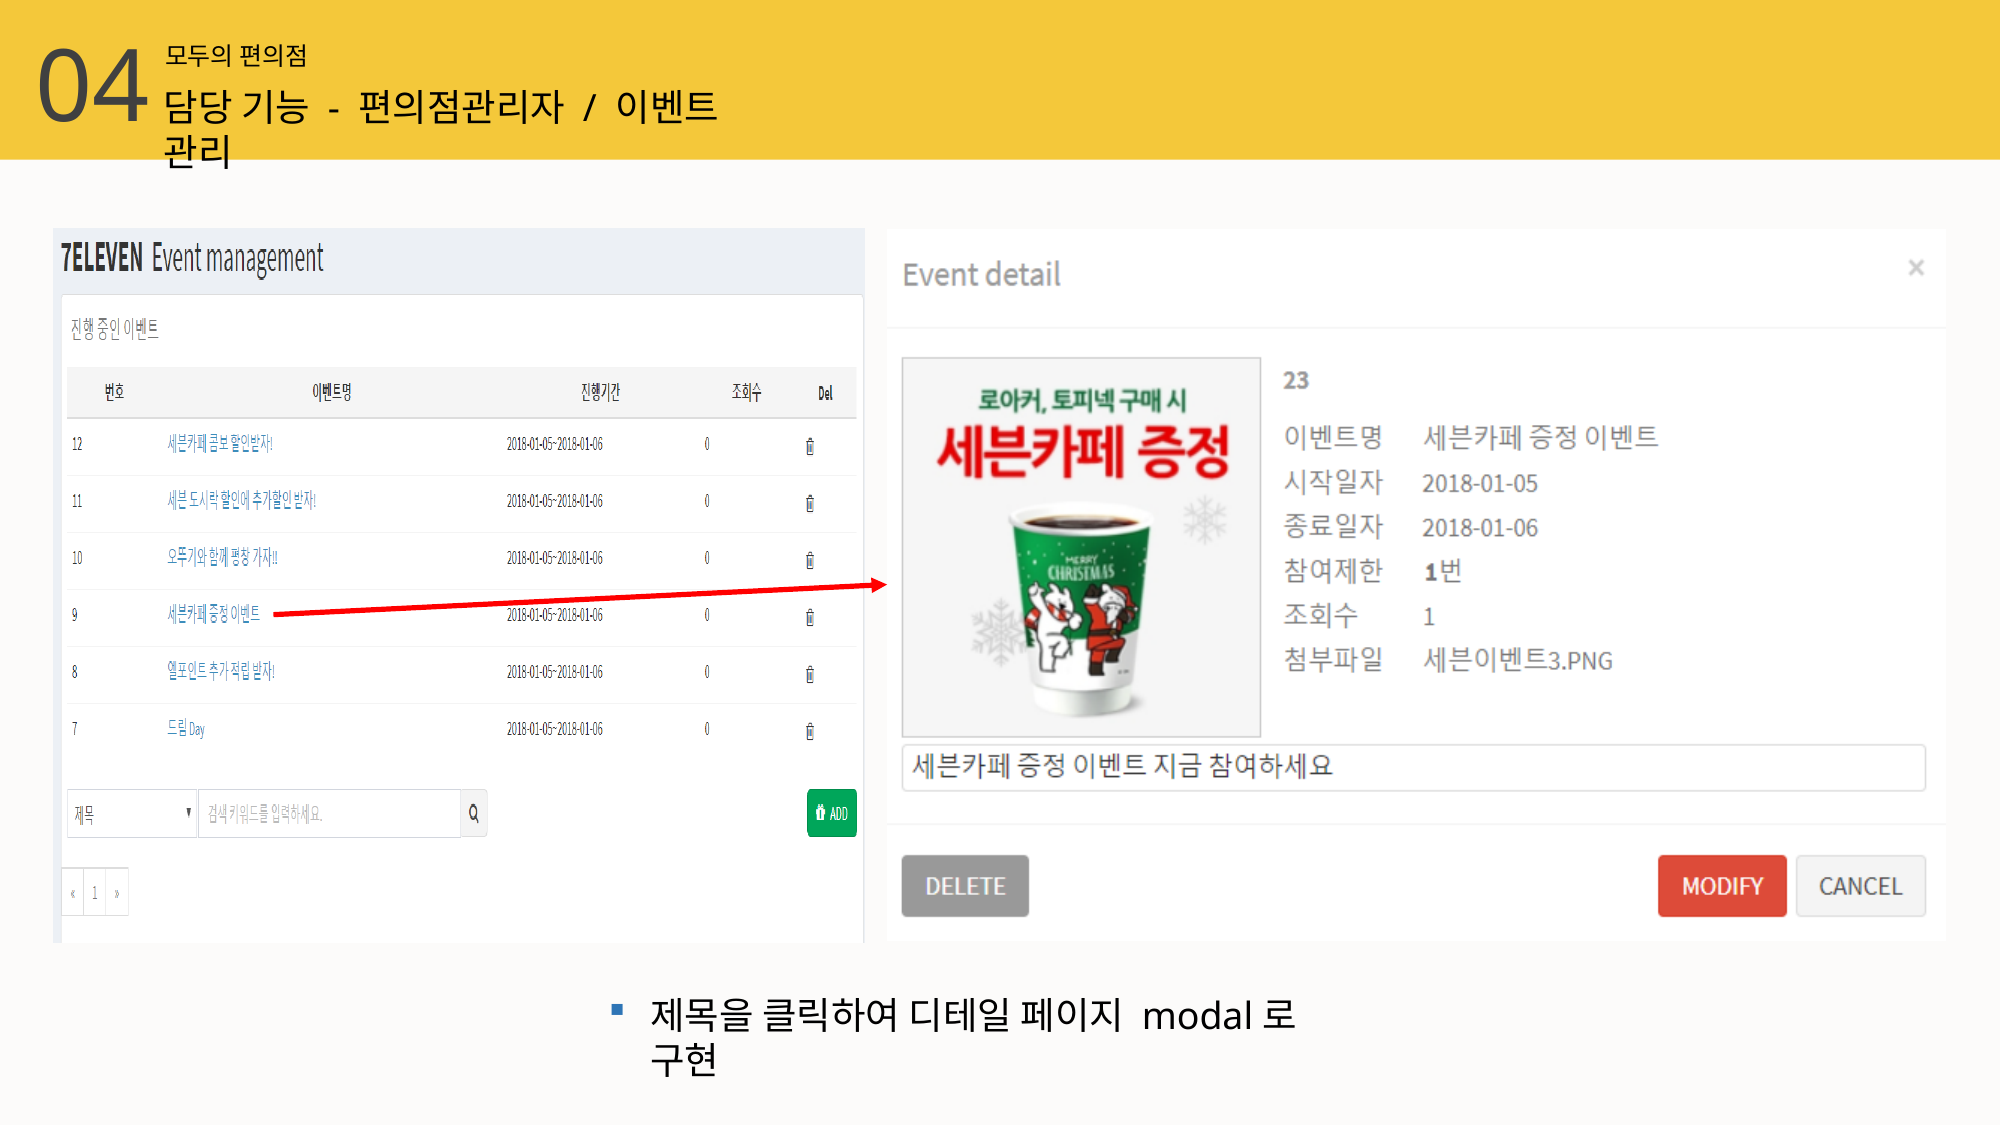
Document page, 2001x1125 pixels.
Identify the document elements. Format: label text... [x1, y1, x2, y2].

text_box 제목을 클릭하여 디테일 페이지 modal로 구현 [593, 984, 1365, 1090]
text_box 모두의 편의점 [206, 33, 324, 76]
picture [53, 228, 865, 943]
text_box 04 [20, 13, 206, 149]
picture [886, 229, 1946, 941]
text_box [0, 0, 2000, 161]
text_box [273, 584, 888, 615]
text_box 담당 기능 - 편의점관리자 / 이벤트 관리 [148, 76, 785, 182]
